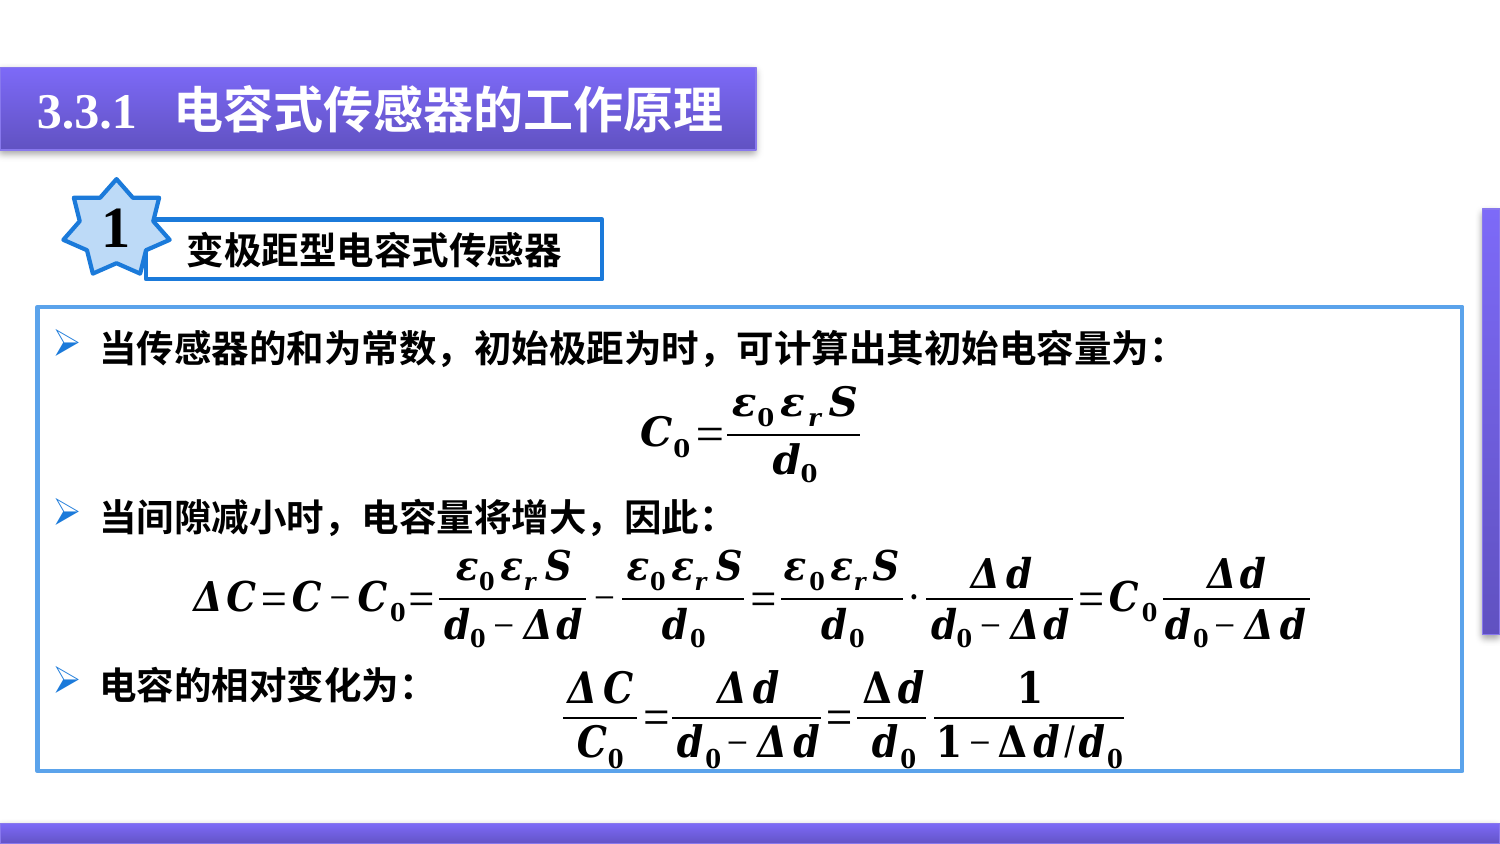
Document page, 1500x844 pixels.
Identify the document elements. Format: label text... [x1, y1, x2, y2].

text_box 变极距型电容式传感器 [144, 217, 604, 281]
text_box 3.3.1 电容式传感器的工作原理 [9, 71, 739, 206]
text_box [0, 67, 757, 151]
text_box 1 [61, 177, 172, 276]
